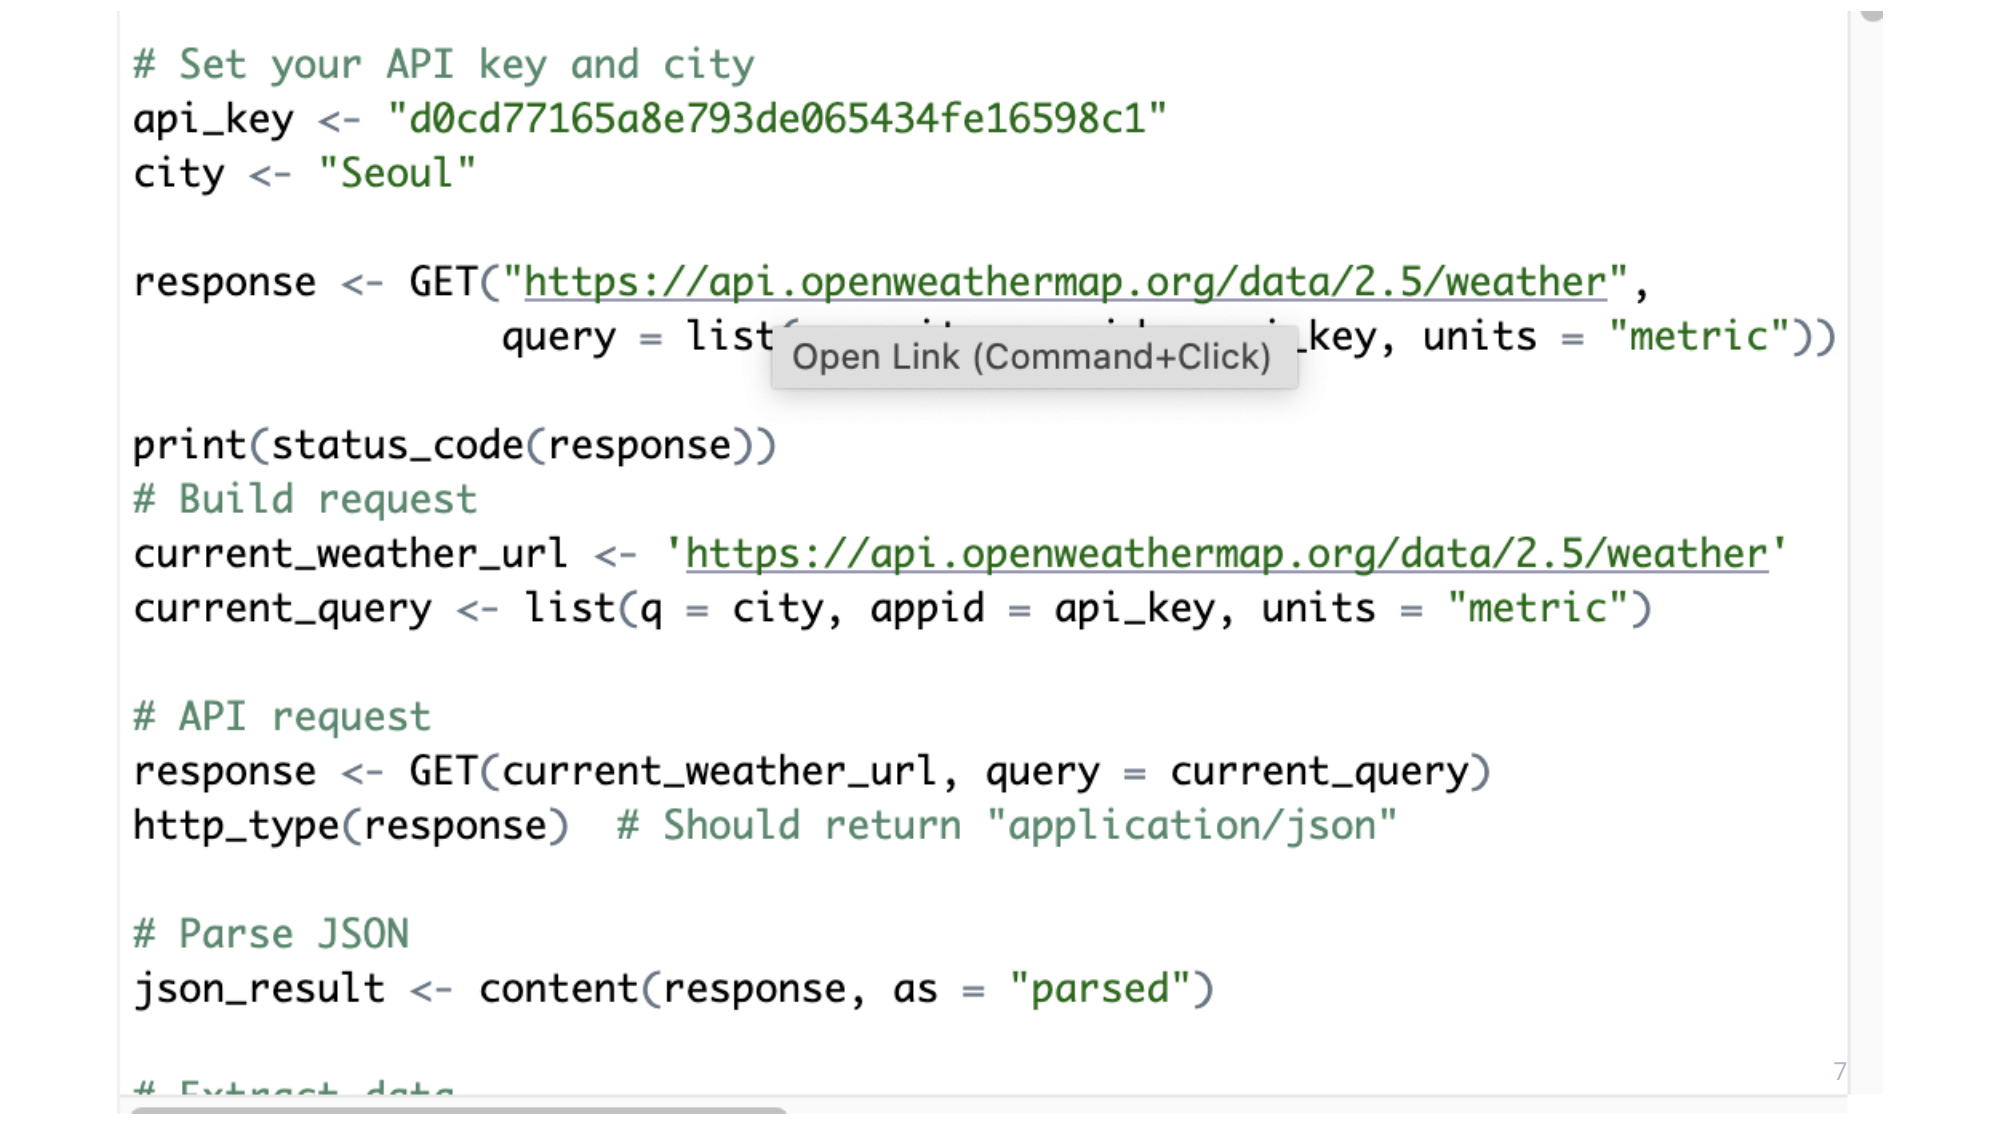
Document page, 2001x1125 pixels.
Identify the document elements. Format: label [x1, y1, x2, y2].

picture [117, 11, 1883, 1114]
